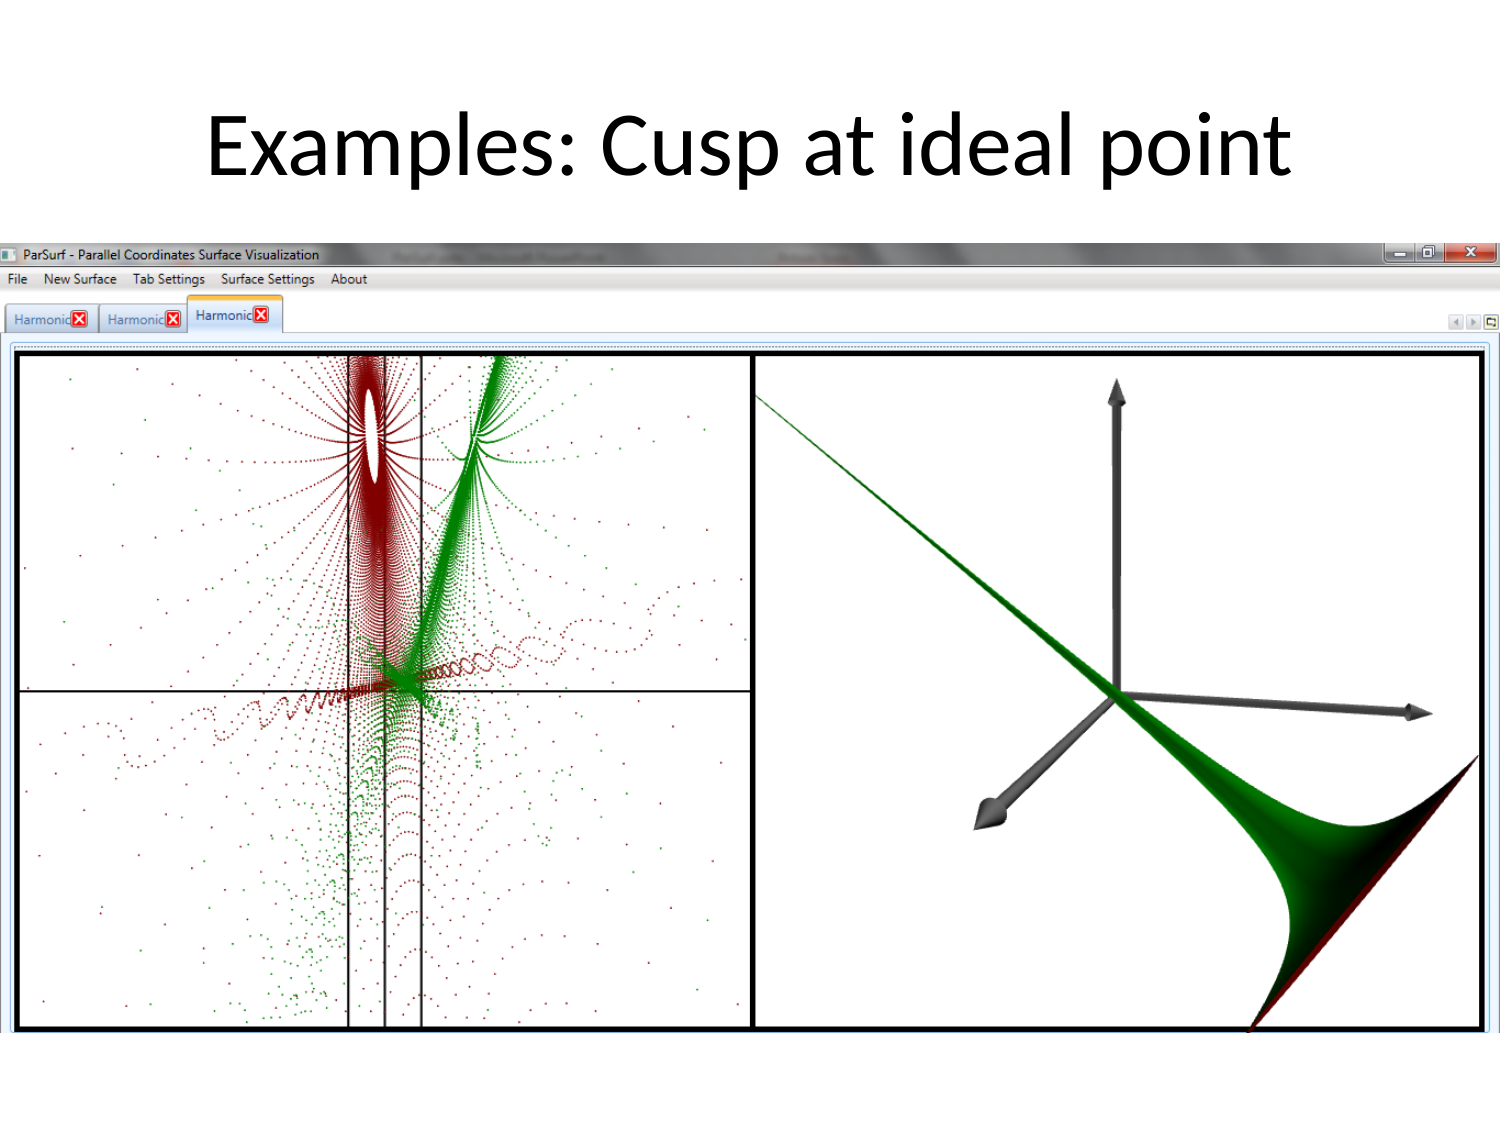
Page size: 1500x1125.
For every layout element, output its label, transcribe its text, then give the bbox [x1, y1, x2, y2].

picture [0, 243, 1500, 1033]
title Examples: Cusp at ideal point [75, 45, 1425, 233]
